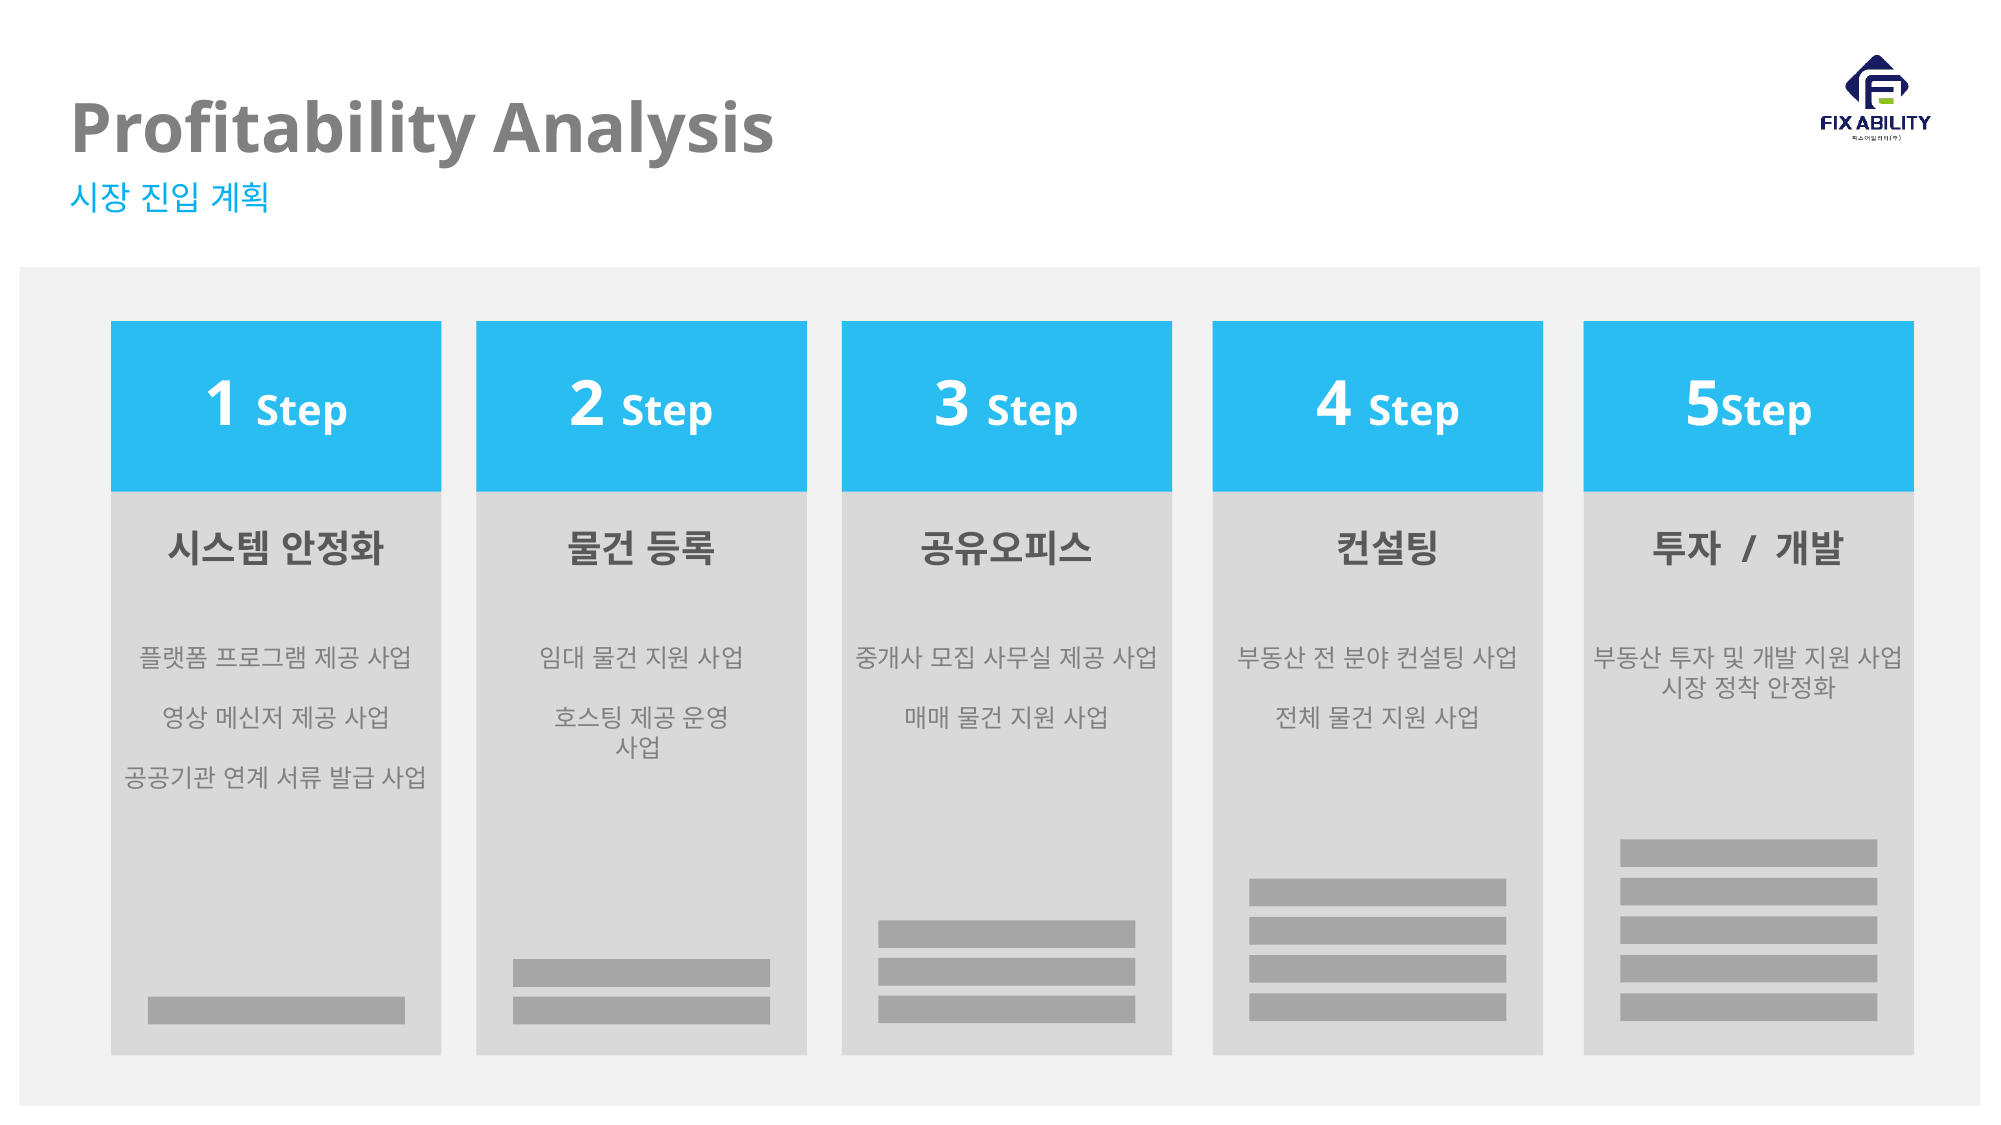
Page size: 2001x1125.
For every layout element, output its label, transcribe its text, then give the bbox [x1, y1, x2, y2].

text_box 2 Step [554, 355, 729, 446]
text_box 부동산 전 분야 컨설팅 사업 전체 물건 지원 사업 [1207, 635, 1549, 740]
text_box 3 Step [920, 355, 1094, 446]
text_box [1249, 878, 1507, 1022]
text_box [17, 265, 1982, 1108]
text_box 물건 등록 [552, 517, 731, 578]
text_box [474, 494, 809, 1057]
text_box 투자 / 개발 [1638, 517, 1860, 578]
text_box 부동산 투자 및 개발 지원 사업 시장 정착 안정화 [1578, 635, 1920, 710]
text_box 컨설팅 [1321, 517, 1455, 578]
text_box 5Step [1670, 355, 1828, 446]
text_box [109, 319, 444, 494]
picture [1821, 54, 1931, 141]
text_box [1582, 319, 1916, 494]
text_box 공유오피스 [905, 517, 1108, 578]
text_box [474, 319, 809, 494]
text_box [109, 830, 444, 1057]
text_box 플랫폼 프로그램 제공 사업 영상 메신저 제공 사업 공공기관 연계 서류 발급 사업 [105, 635, 448, 830]
text_box [840, 740, 1174, 1057]
text_box 임대 물건 지원 사업 호스팅 제공 운영 사업 [513, 635, 770, 770]
text_box 시스템 안정화 [152, 517, 400, 578]
text_box [1582, 494, 1916, 635]
text_box [146, 995, 407, 1026]
text_box [109, 494, 444, 635]
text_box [1620, 839, 1878, 1022]
text_box Profitability Analysis [54, 50, 812, 201]
text_box [1211, 319, 1545, 494]
text_box [1211, 740, 1545, 1057]
text_box 시장 진입 계획 [55, 169, 504, 232]
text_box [512, 958, 771, 1025]
text_box 4 Step [1301, 355, 1476, 446]
text_box [840, 319, 1174, 494]
text_box 중개사 모집 사무실 제공 사업 매매 물건 지원 사업 [836, 635, 1178, 740]
text_box [840, 494, 1174, 635]
text_box [1582, 710, 1916, 1057]
text_box 1 Step [189, 355, 364, 446]
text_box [878, 920, 1136, 1024]
text_box [1211, 494, 1545, 635]
